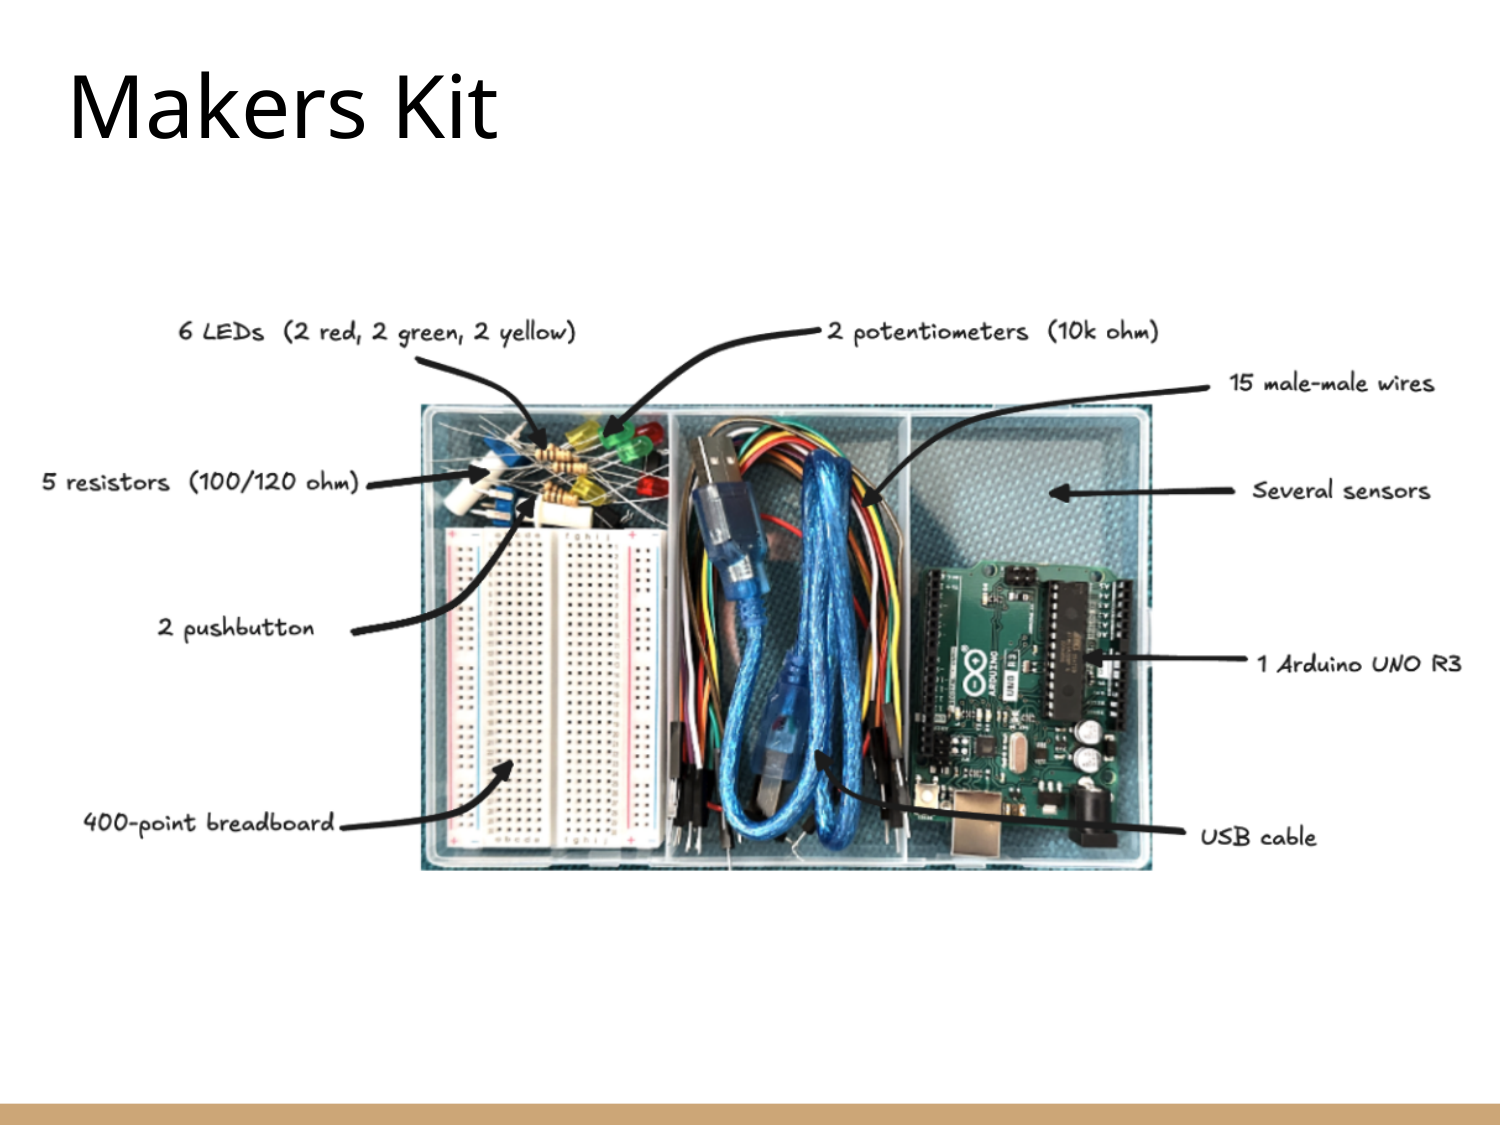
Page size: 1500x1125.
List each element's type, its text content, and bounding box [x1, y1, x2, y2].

picture [27, 275, 1477, 887]
title Makers Kit [51, 69, 1449, 172]
